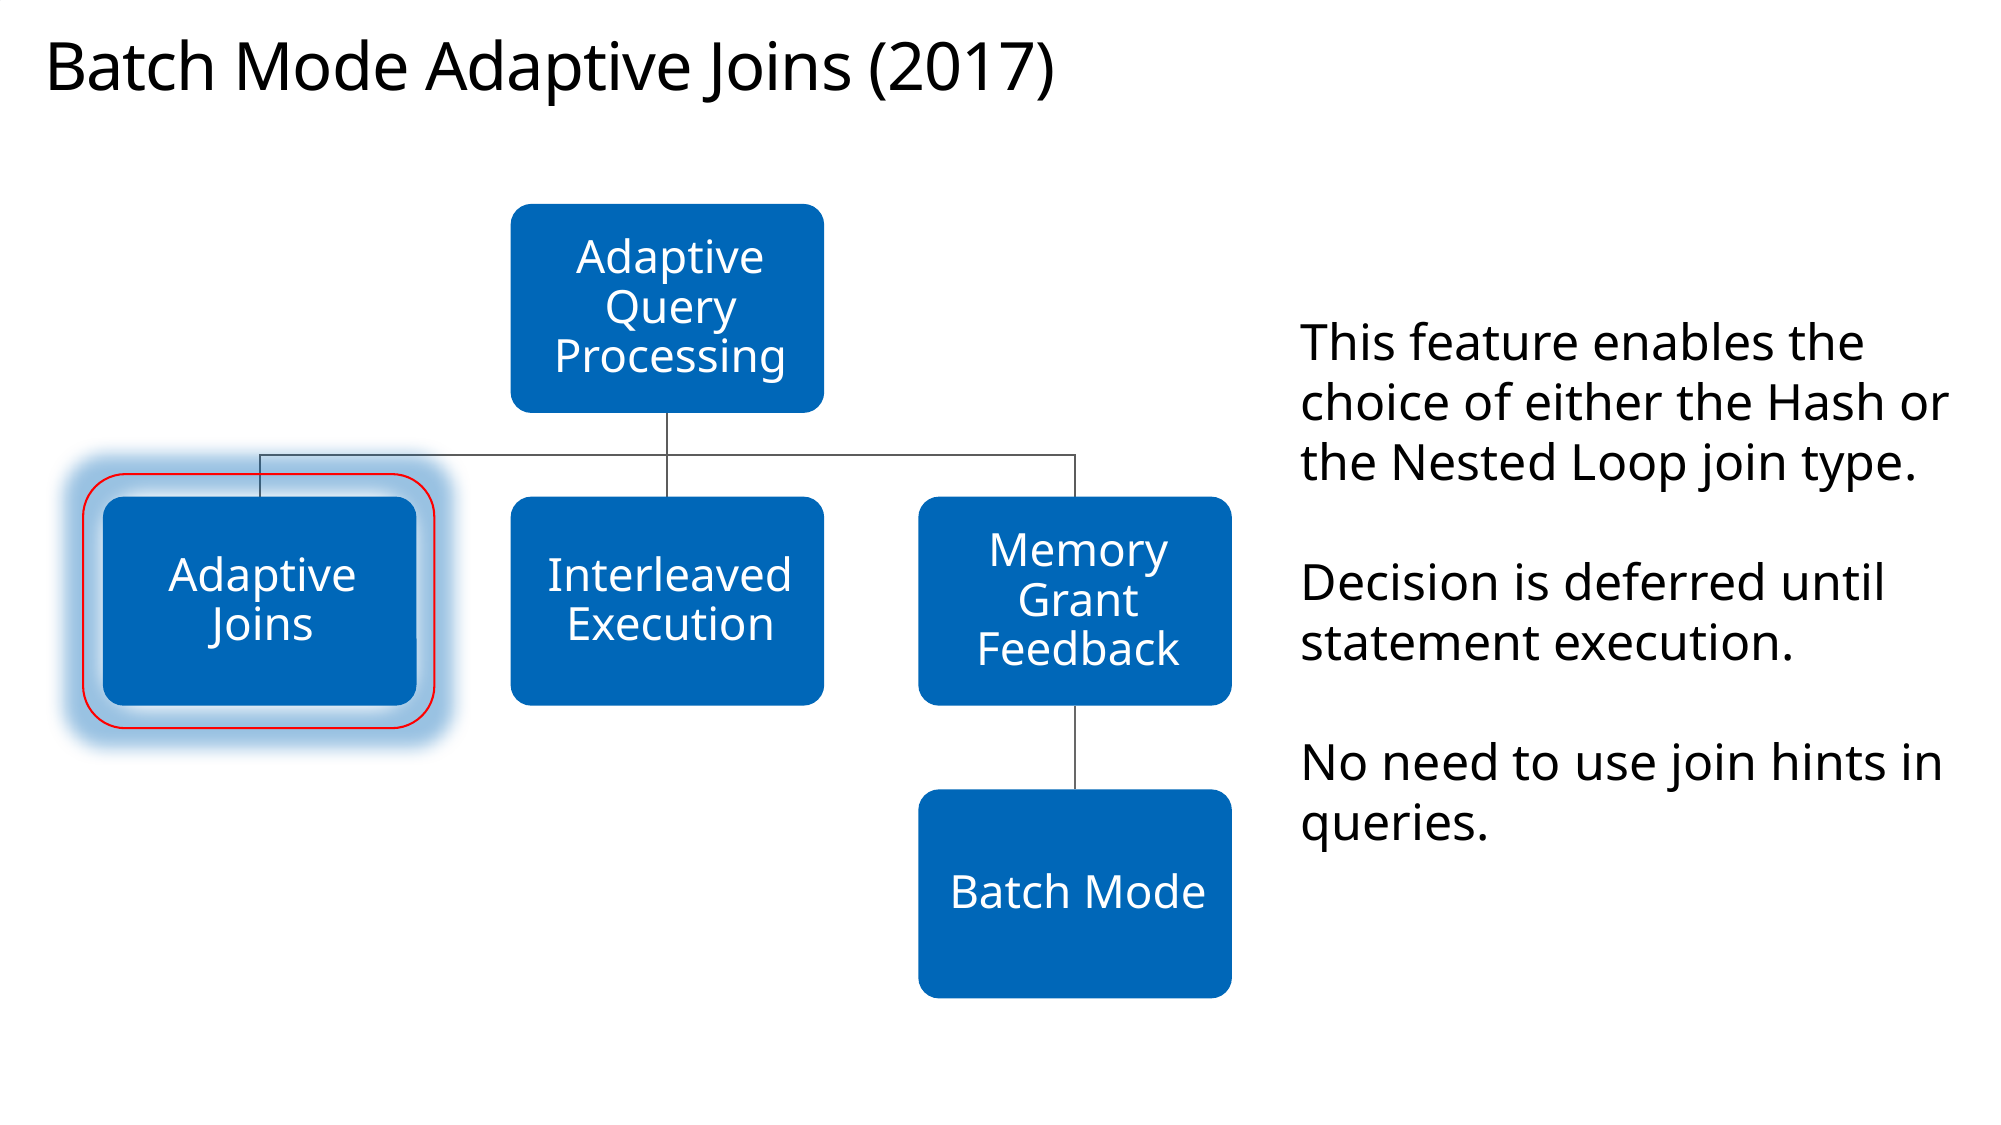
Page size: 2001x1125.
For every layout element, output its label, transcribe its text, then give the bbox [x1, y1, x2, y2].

text_box [82, 480, 101, 722]
title Batch Mode Adaptive Joins (2017) [44, 28, 1845, 105]
text_box This feature enables the choice of either the Hash or the Nested Loop join type. Decision is deferred until statement execution. No need to use join hints in queries. [1285, 303, 1985, 858]
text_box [101, 157, 1233, 1045]
